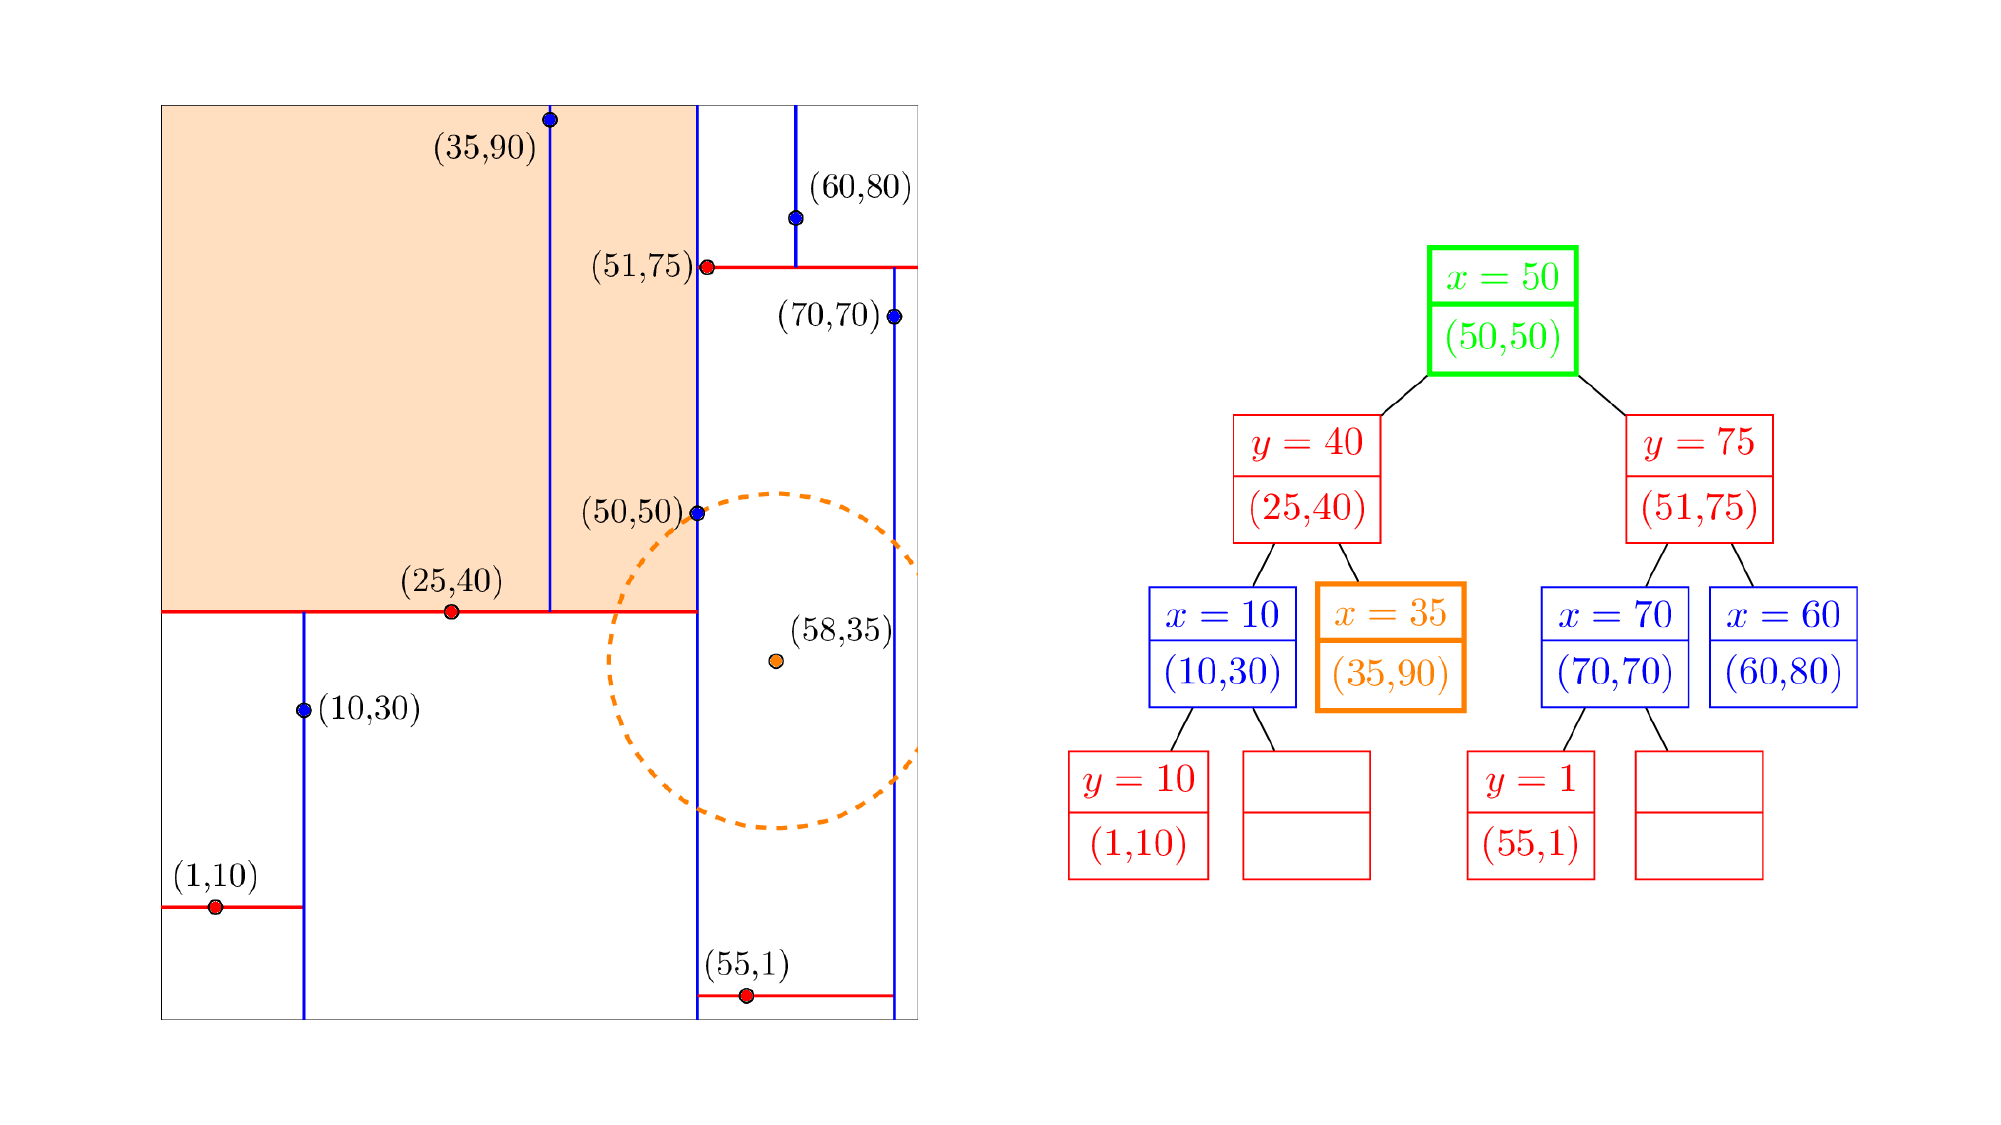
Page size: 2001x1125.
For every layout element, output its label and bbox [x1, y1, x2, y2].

picture [161, 105, 918, 1020]
picture [1026, 198, 1895, 927]
